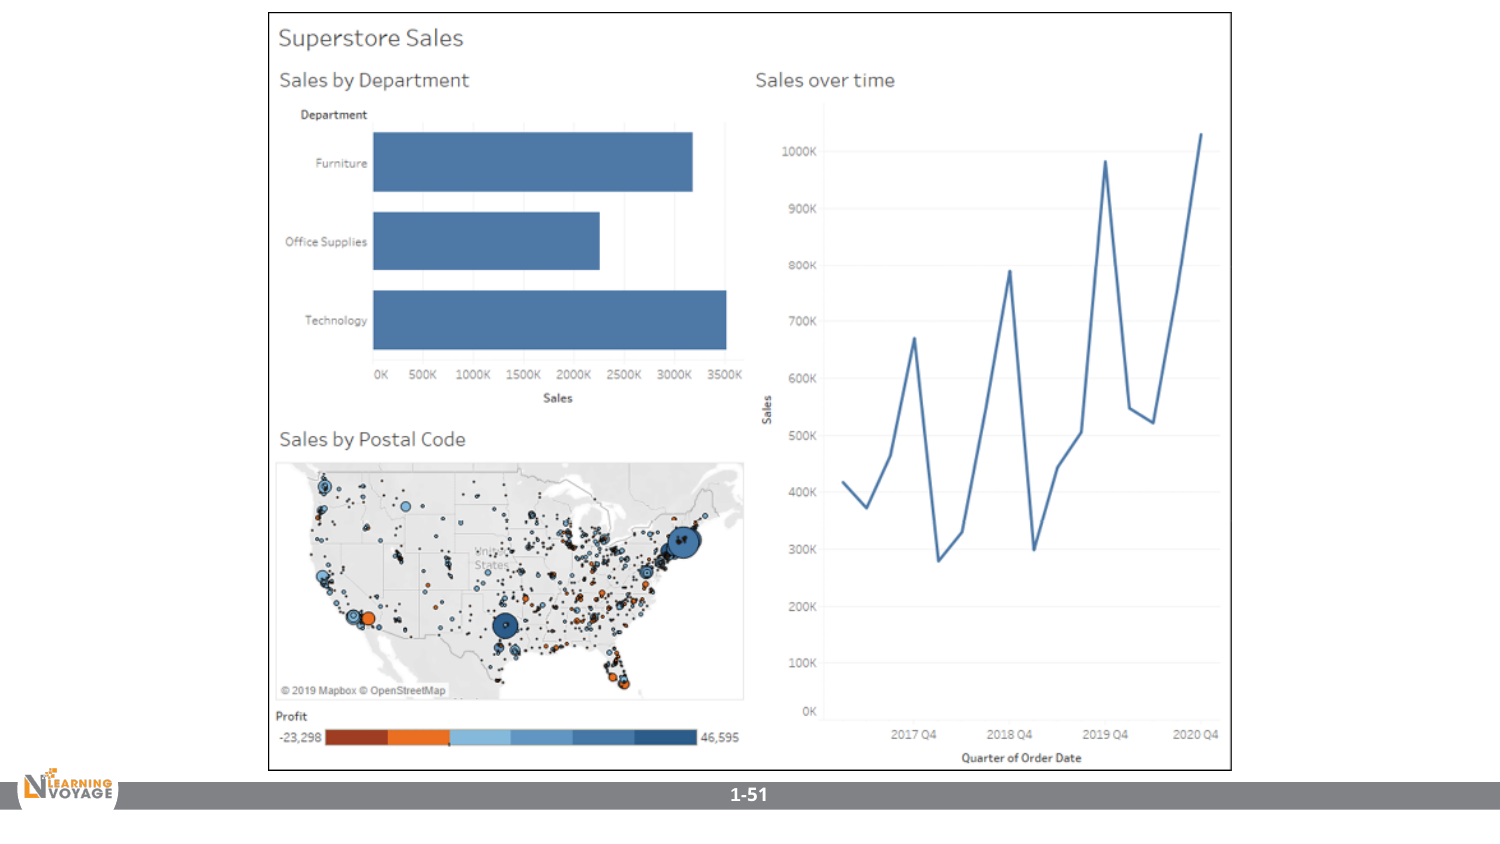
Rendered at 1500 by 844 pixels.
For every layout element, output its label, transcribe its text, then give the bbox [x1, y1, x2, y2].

picture [0, 706, 144, 844]
picture [268, 12, 1232, 771]
slide_number 1-51 [692, 771, 784, 821]
